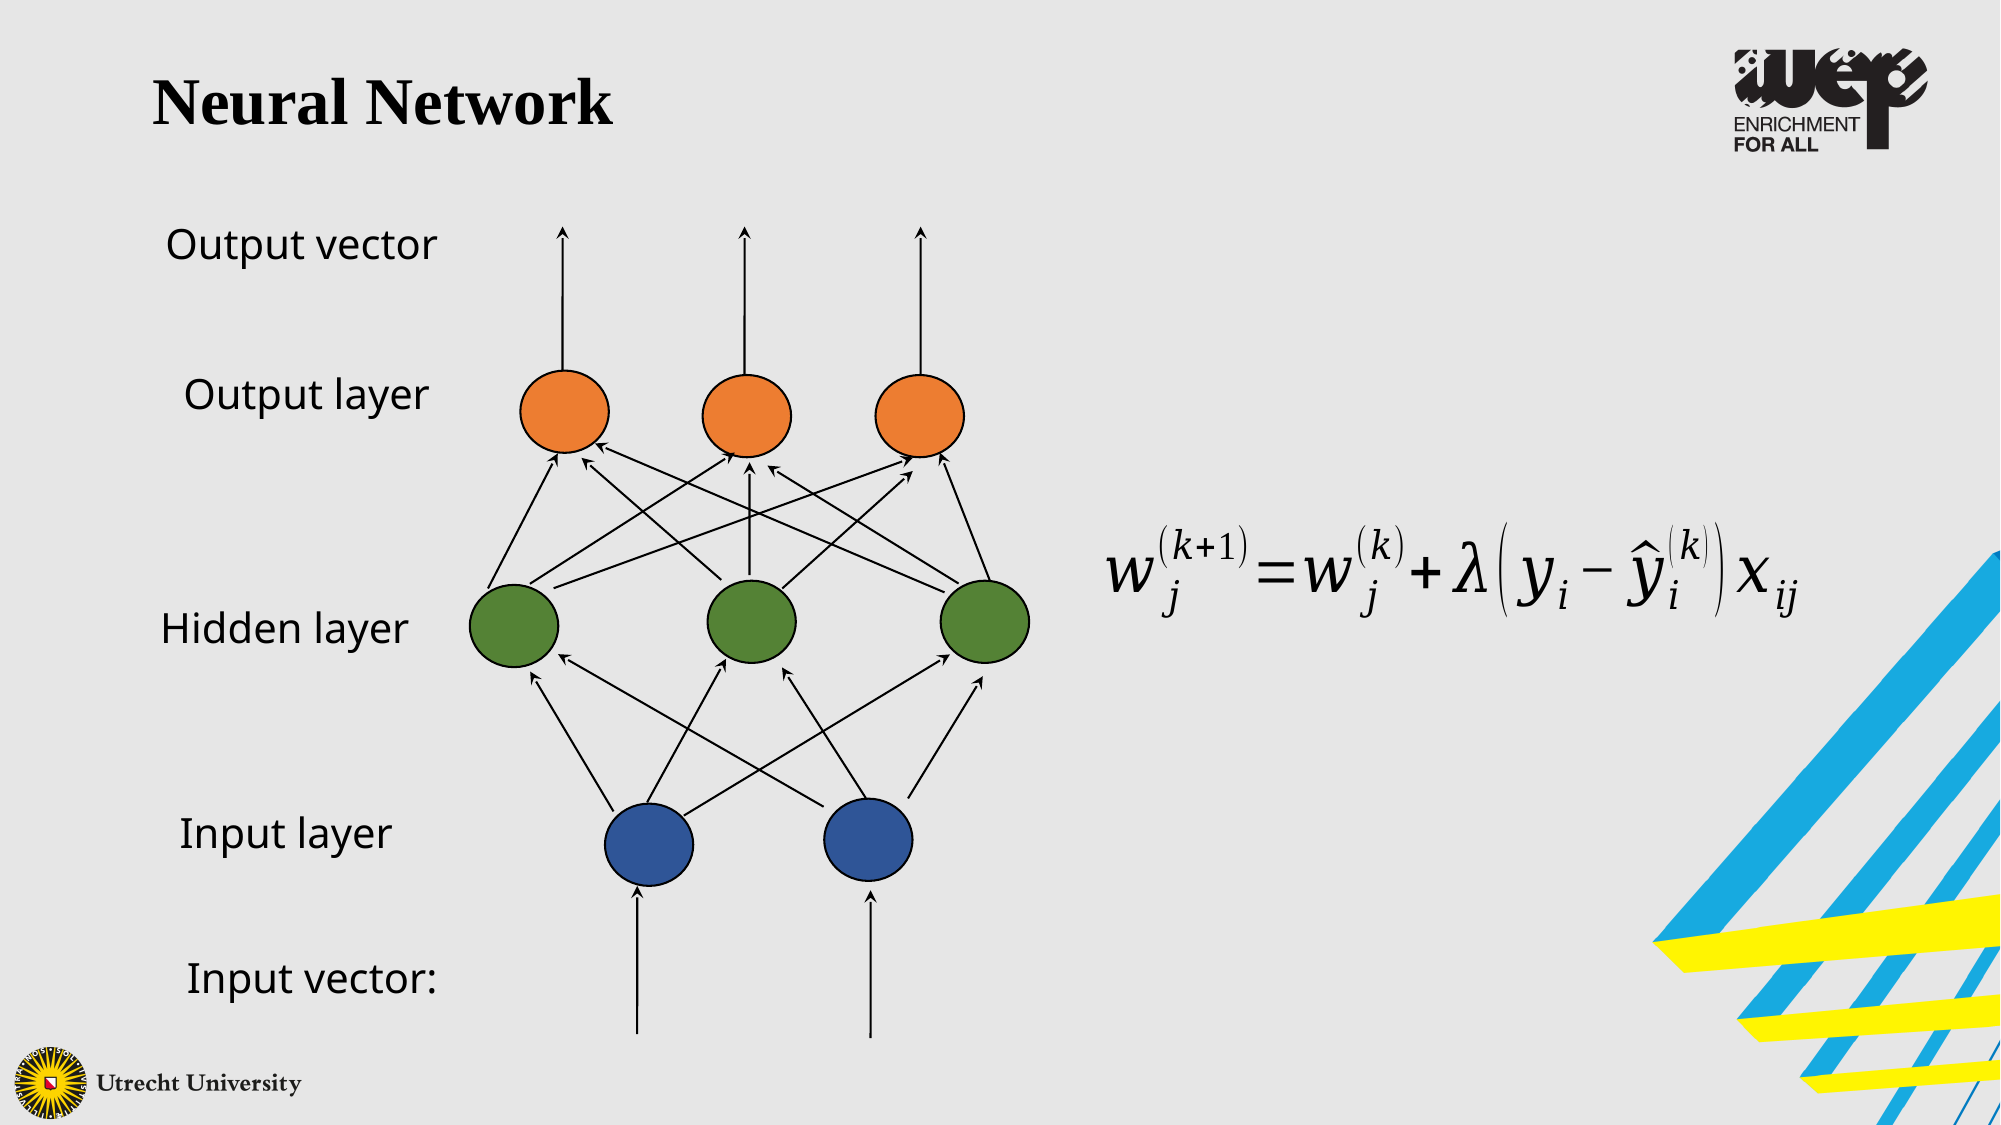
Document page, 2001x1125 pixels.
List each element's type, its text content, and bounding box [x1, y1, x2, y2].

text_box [469, 226, 1030, 1039]
text_box Hidden layer [145, 594, 425, 660]
picture [0, 0, 2001, 1125]
text_box Neural Network [137, 59, 1863, 206]
text_box Output layer [168, 359, 446, 425]
text_box Input layer [164, 798, 409, 865]
text_box Output vector [150, 209, 454, 275]
